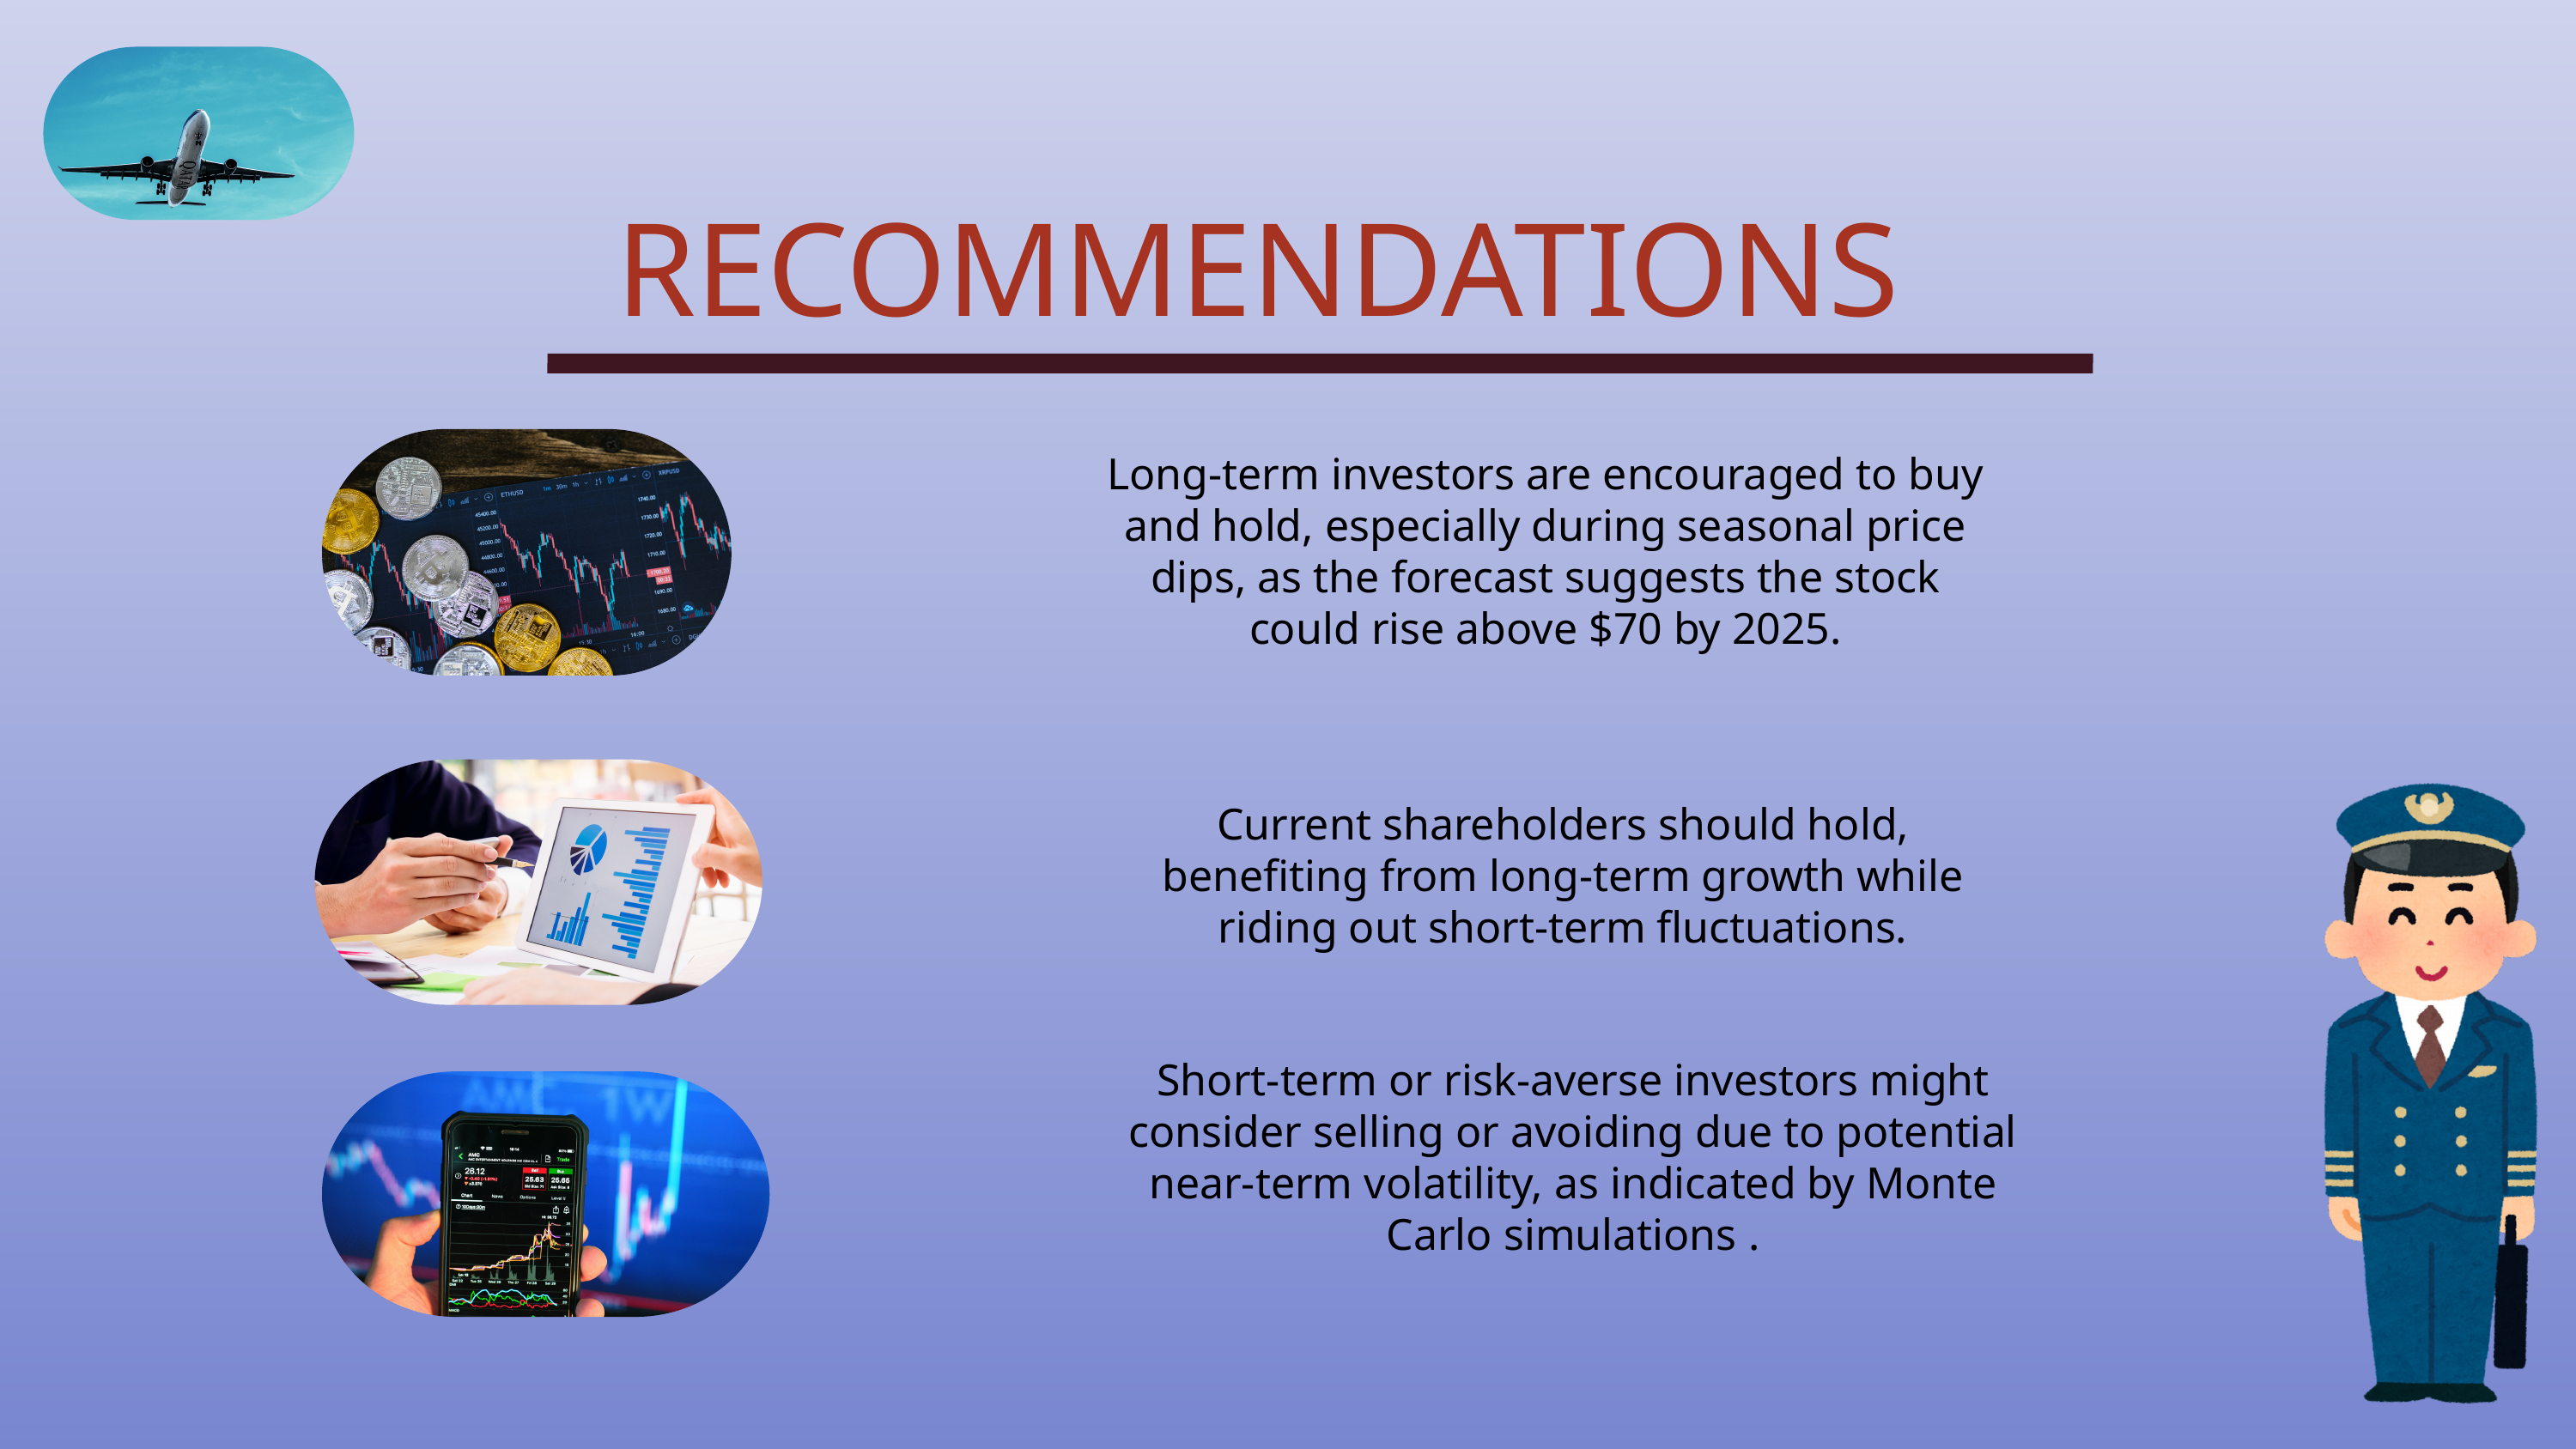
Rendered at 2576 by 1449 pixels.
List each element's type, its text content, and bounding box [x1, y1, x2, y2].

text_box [314, 759, 763, 1005]
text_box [43, 46, 355, 221]
text_box Short-term or risk-averse investors might consider selling or avoiding due to potential near-term volatility, as indicated by Monte Carlo simulations . [1122, 1052, 2025, 1259]
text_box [321, 428, 732, 676]
text_box Long-term investors are encouraged to buy and hold, especially during seasonal price dips, as the forecast suggests the stock could rise above $70 by 2025. [1094, 446, 1996, 653]
text_box RECOMMENDATIONS [483, 187, 2032, 343]
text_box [321, 1070, 770, 1318]
text_box [2324, 783, 2538, 1404]
text_box Current shareholders should hold, benefiting from long-term growth while riding out short-term fluctuations. [1129, 797, 1996, 952]
